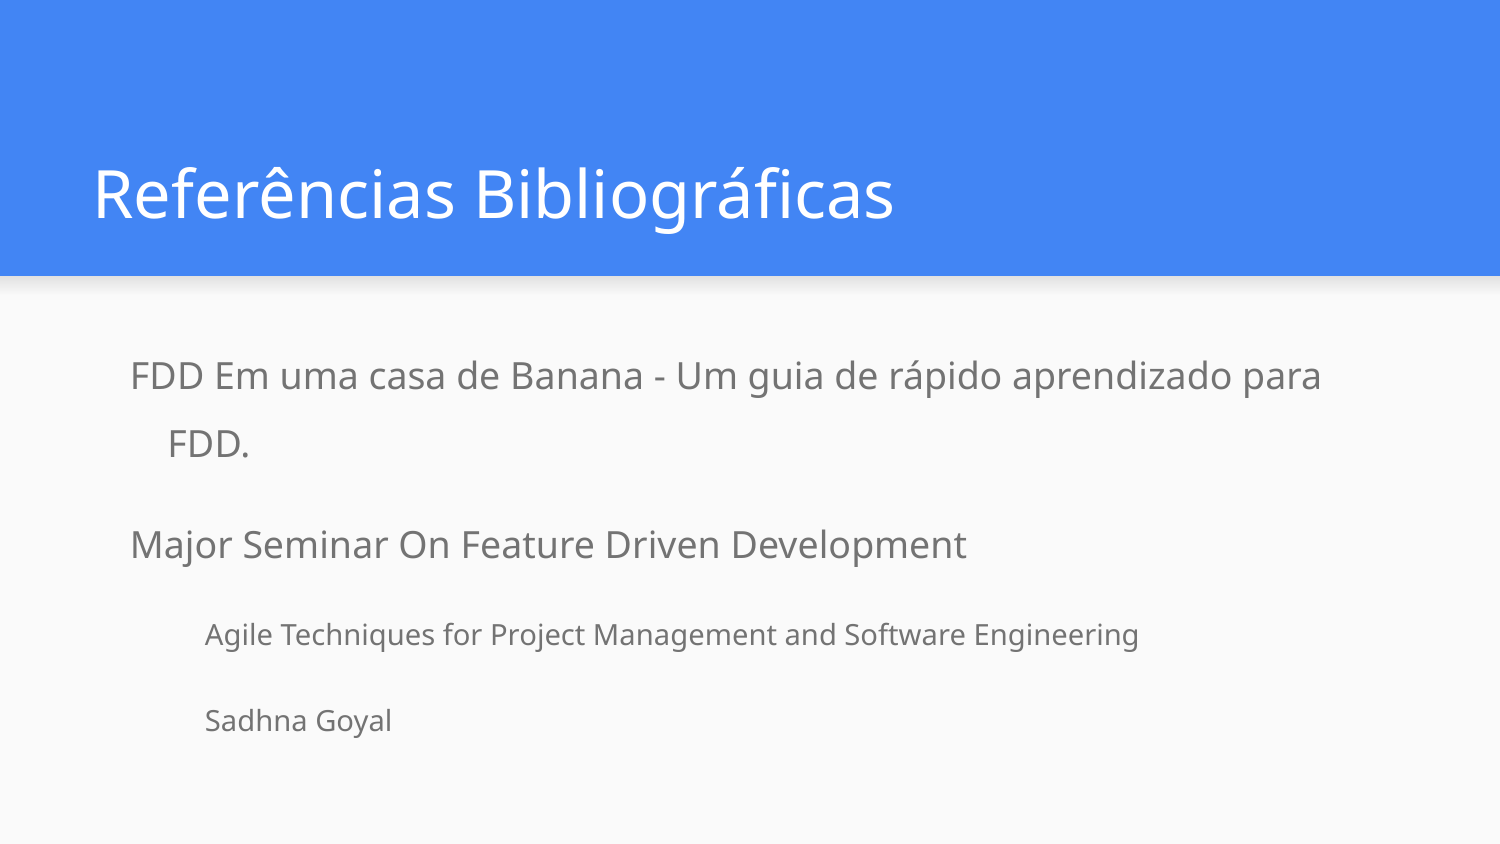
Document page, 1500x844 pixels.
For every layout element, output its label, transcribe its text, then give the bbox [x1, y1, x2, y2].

list FDD Em uma casa de Banana - Um guia de rápido aprendizado para FDD. Major Seminar On Feature Driven Development Agile Techniques for Project Management and Software Engineering Sadhna Goyal [77, 314, 1427, 760]
title Referências Bibliográficas [77, 121, 1427, 248]
